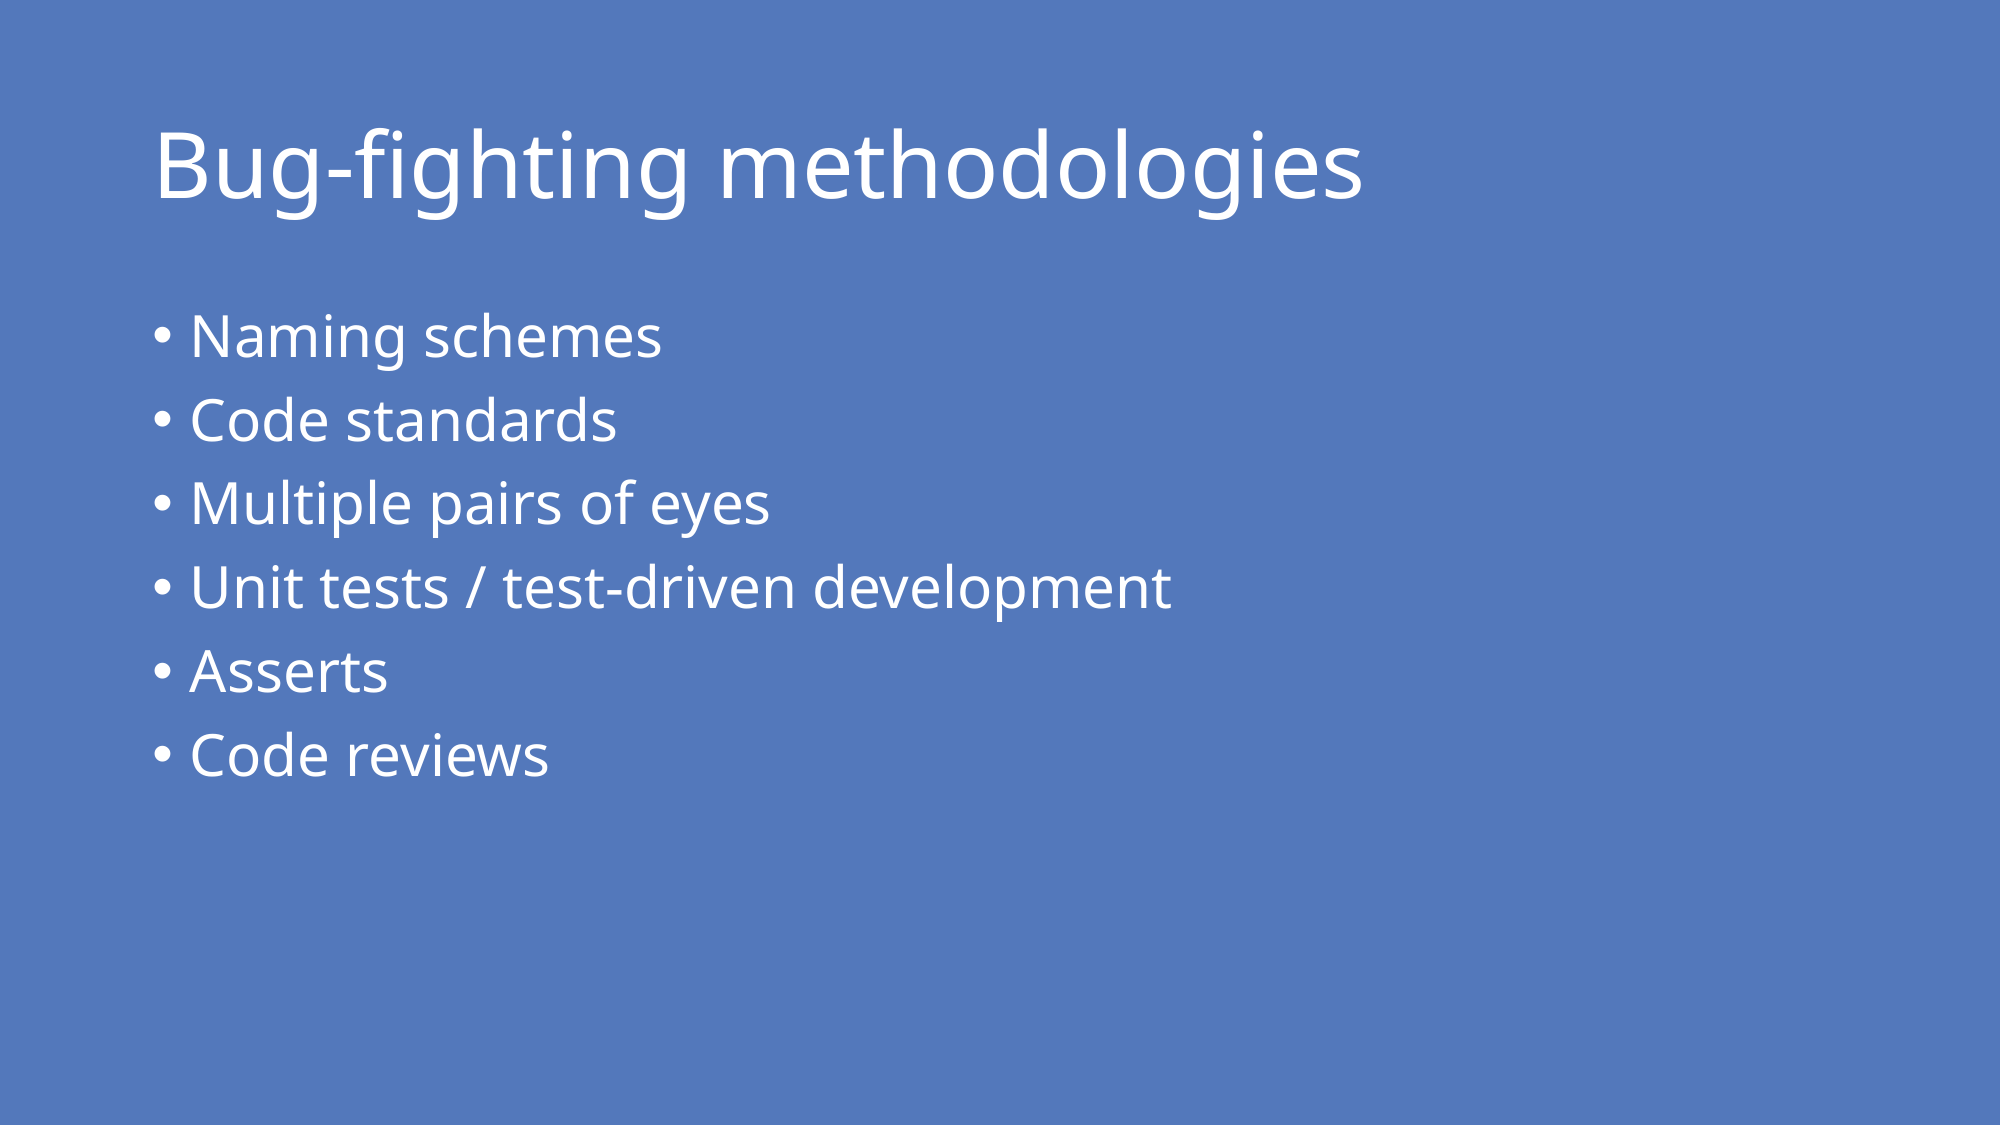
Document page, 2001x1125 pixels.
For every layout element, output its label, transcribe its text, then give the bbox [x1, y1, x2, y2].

list Naming schemes Code standards Multiple pairs of eyes Unit tests / test-driven development Asserts Code reviews [137, 299, 1863, 1014]
title Bug-fighting methodologies [137, 59, 1863, 278]
